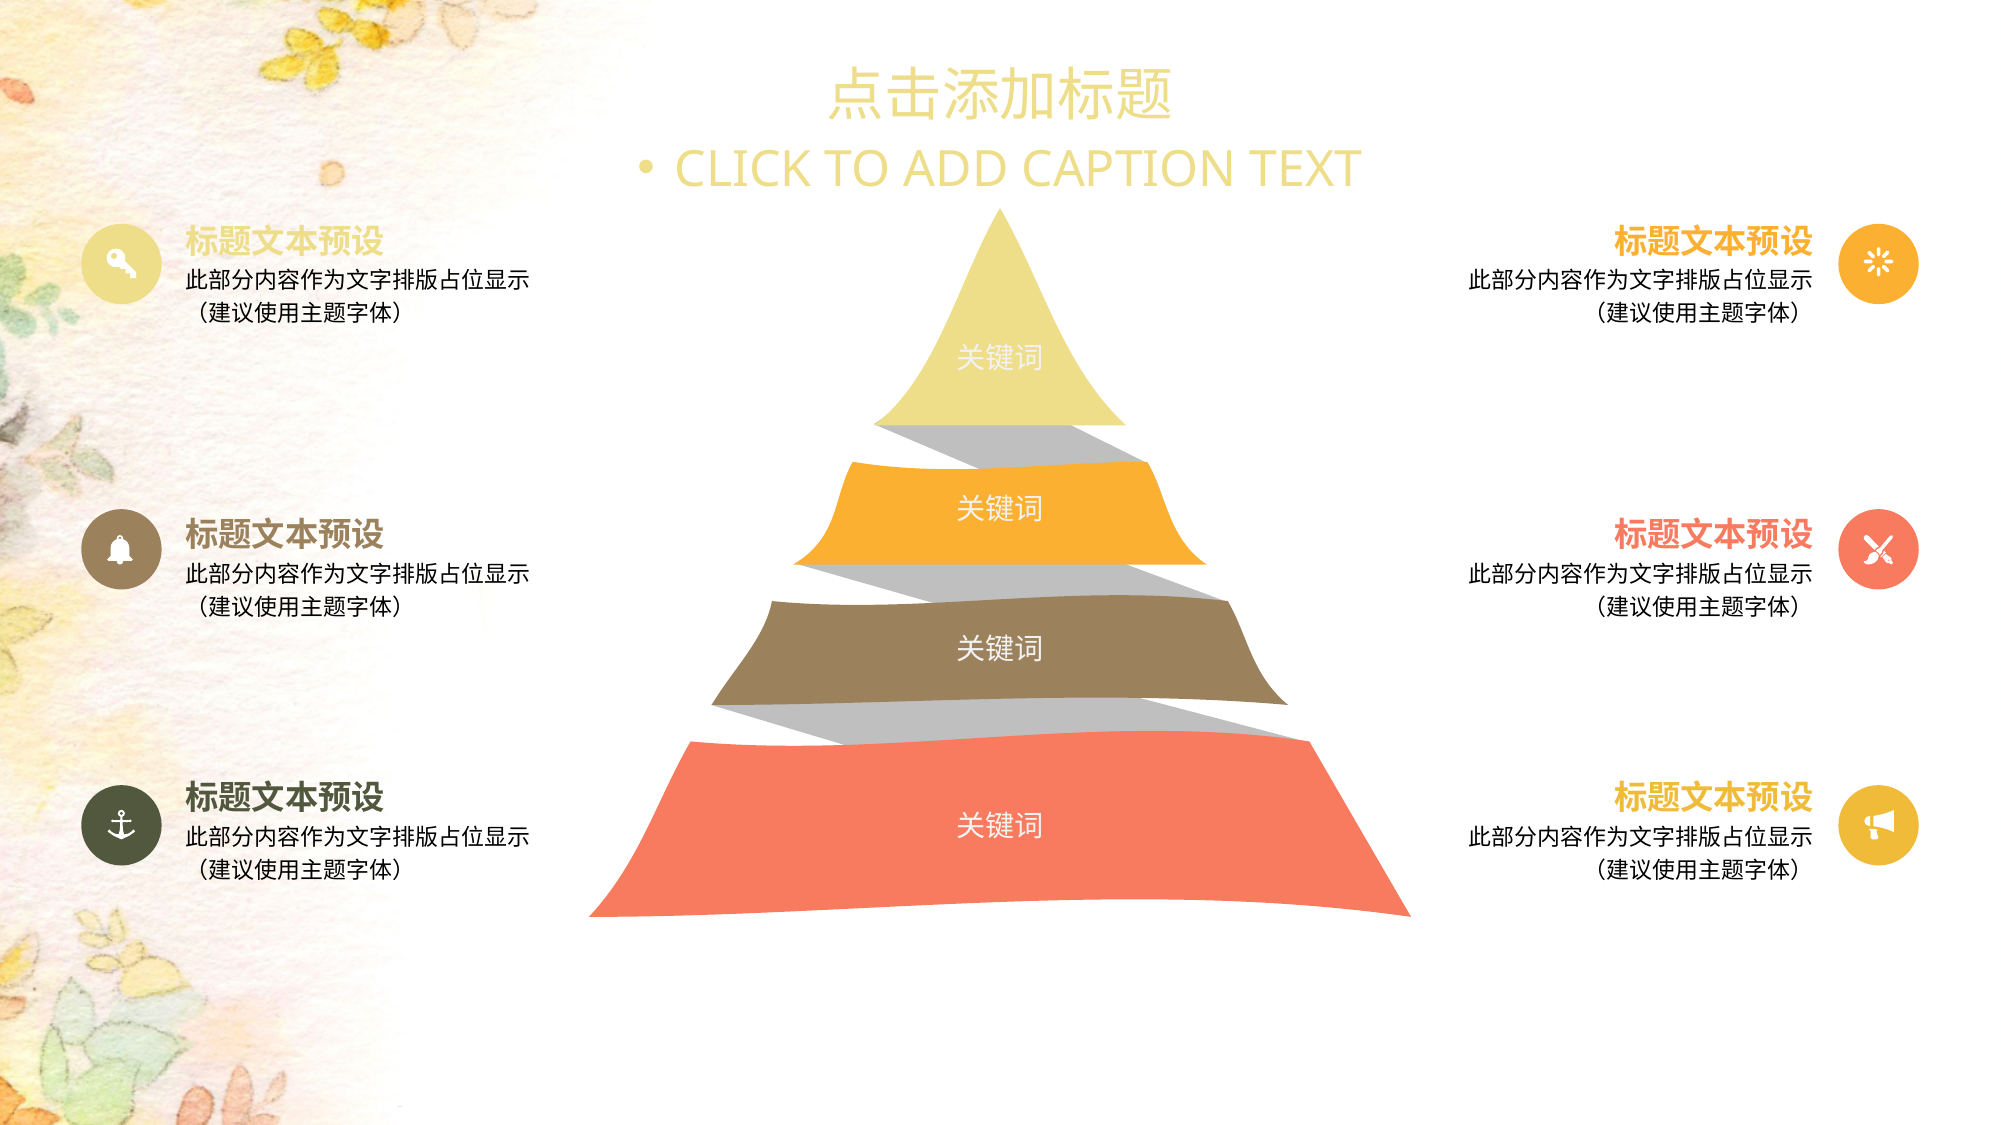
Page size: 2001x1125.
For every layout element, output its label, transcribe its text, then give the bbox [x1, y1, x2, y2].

text_box [800, 566, 1223, 602]
picture [0, 0, 2001, 1125]
text_box [789, 460, 1211, 566]
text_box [81, 223, 162, 305]
text_box 此部分内容作为文字排版占位显示 （建议使用主题字体） [1412, 816, 1838, 905]
text_box 标题文本预设 [161, 776, 587, 816]
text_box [1838, 223, 1919, 305]
text_box 标题文本预设 [1412, 220, 1838, 260]
text_box 此部分内容作为文字排版占位显示 （建议使用主题字体） [1412, 553, 1838, 642]
text_box [586, 729, 1414, 919]
text_box [870, 205, 1129, 427]
text_box 标题文本预设 [1412, 513, 1838, 553]
text_box CLICK TO ADD CAPTION TEXT [549, 135, 1450, 180]
text_box 此部分内容作为文字排版占位显示 （建议使用主题字体） [161, 816, 587, 905]
text_box [709, 594, 1292, 707]
text_box 关键词 [940, 799, 1060, 850]
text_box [81, 785, 162, 866]
text_box 点击添加标题 [383, 58, 1617, 136]
text_box 此部分内容作为文字排版占位显示 （建议使用主题字体） [161, 260, 587, 349]
text_box 标题文本预设 [162, 513, 587, 553]
text_box [714, 699, 1297, 744]
text_box 标题文本预设 [161, 220, 587, 260]
text_box 关键词 [940, 483, 1060, 534]
text_box [877, 427, 1144, 467]
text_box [1838, 509, 1919, 590]
text_box 此部分内容作为文字排版占位显示 （建议使用主题字体） [161, 553, 587, 642]
text_box 关键词 [940, 622, 1060, 674]
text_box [81, 509, 162, 590]
text_box 此部分内容作为文字排版占位显示 （建议使用主题字体） [1412, 260, 1838, 349]
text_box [1838, 785, 1919, 866]
text_box 关键词 [940, 331, 1060, 383]
text_box 标题文本预设 [1412, 776, 1838, 816]
